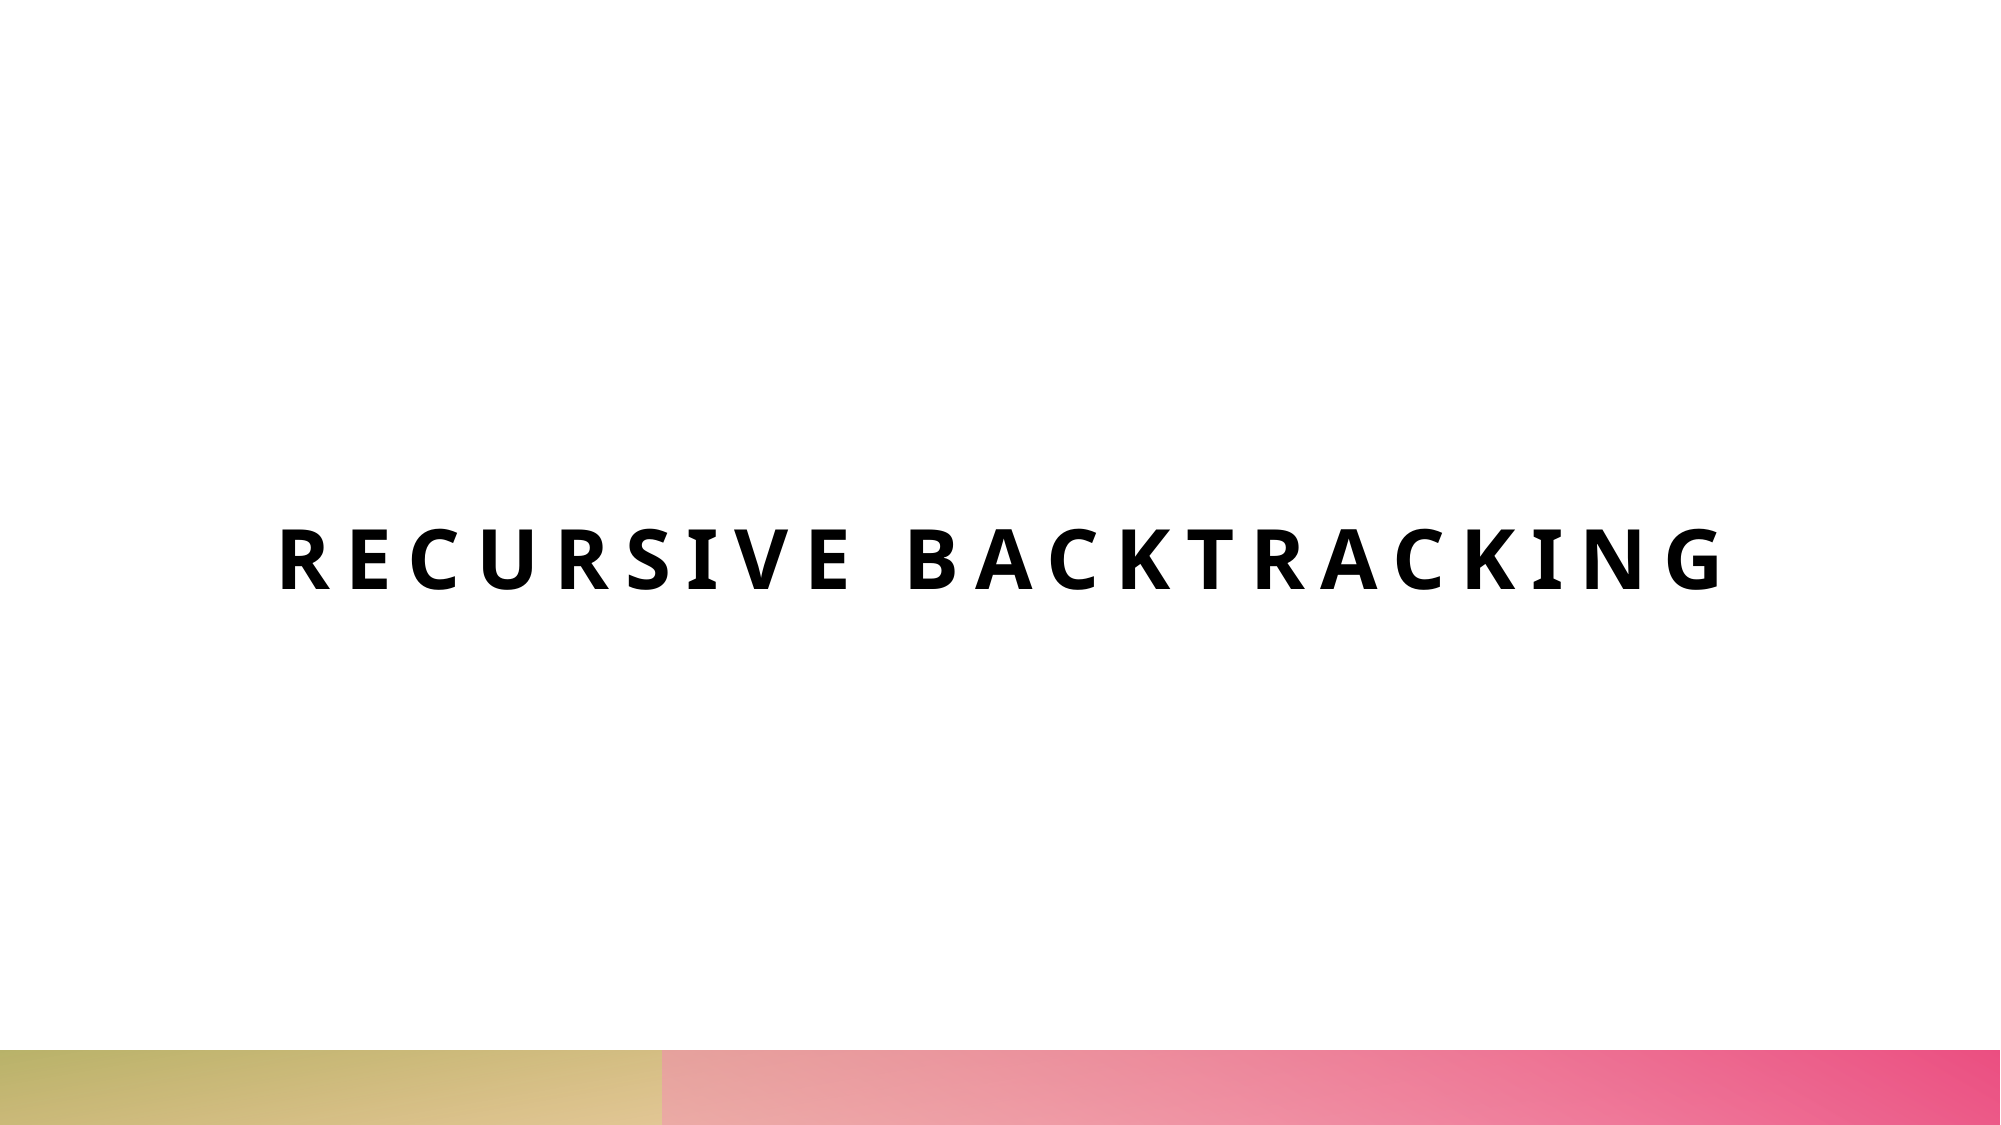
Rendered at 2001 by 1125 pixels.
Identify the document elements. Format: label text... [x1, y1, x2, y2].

title RECURSIVE BACKTRACKING [249, 199, 1750, 607]
